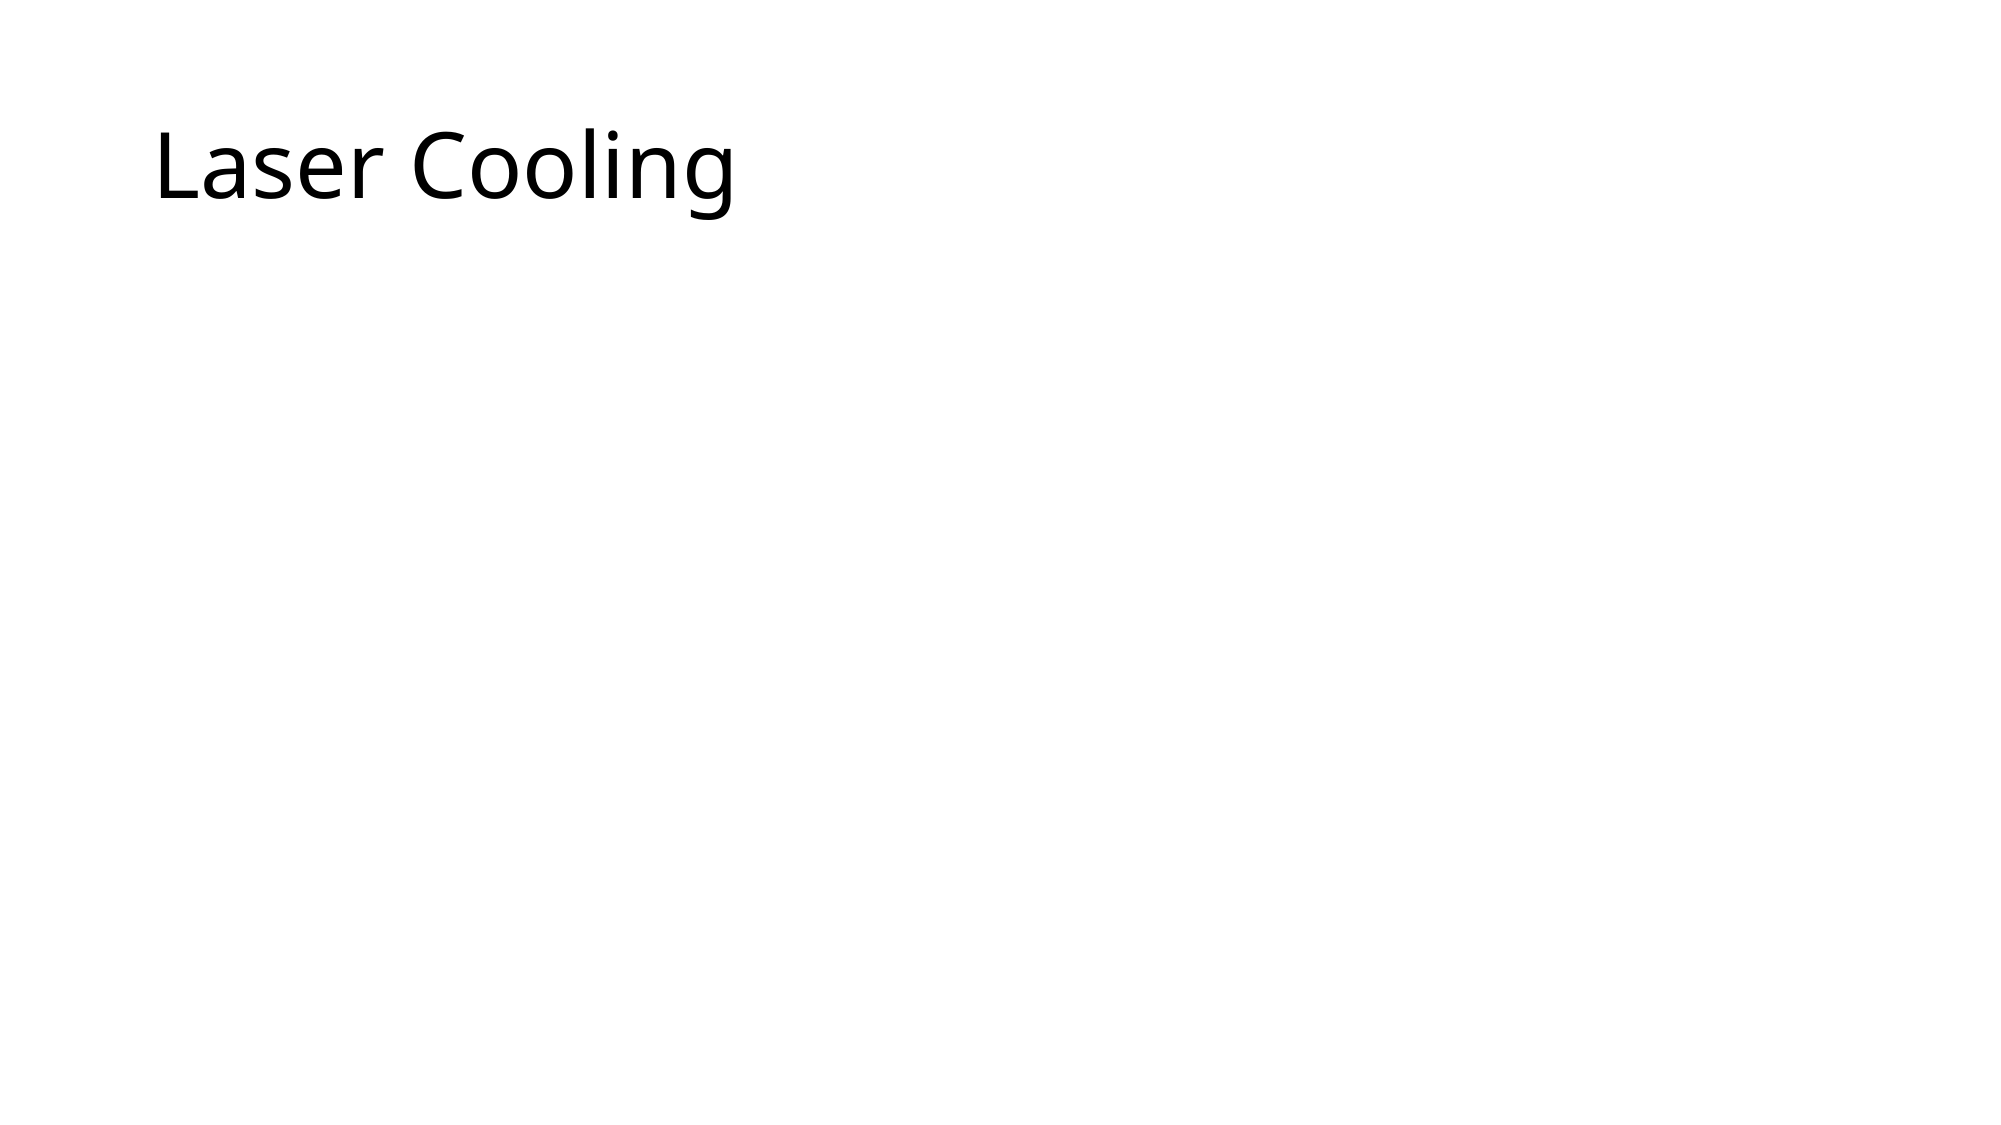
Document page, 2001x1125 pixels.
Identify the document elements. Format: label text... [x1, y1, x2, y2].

title Laser Cooling [137, 59, 1863, 278]
